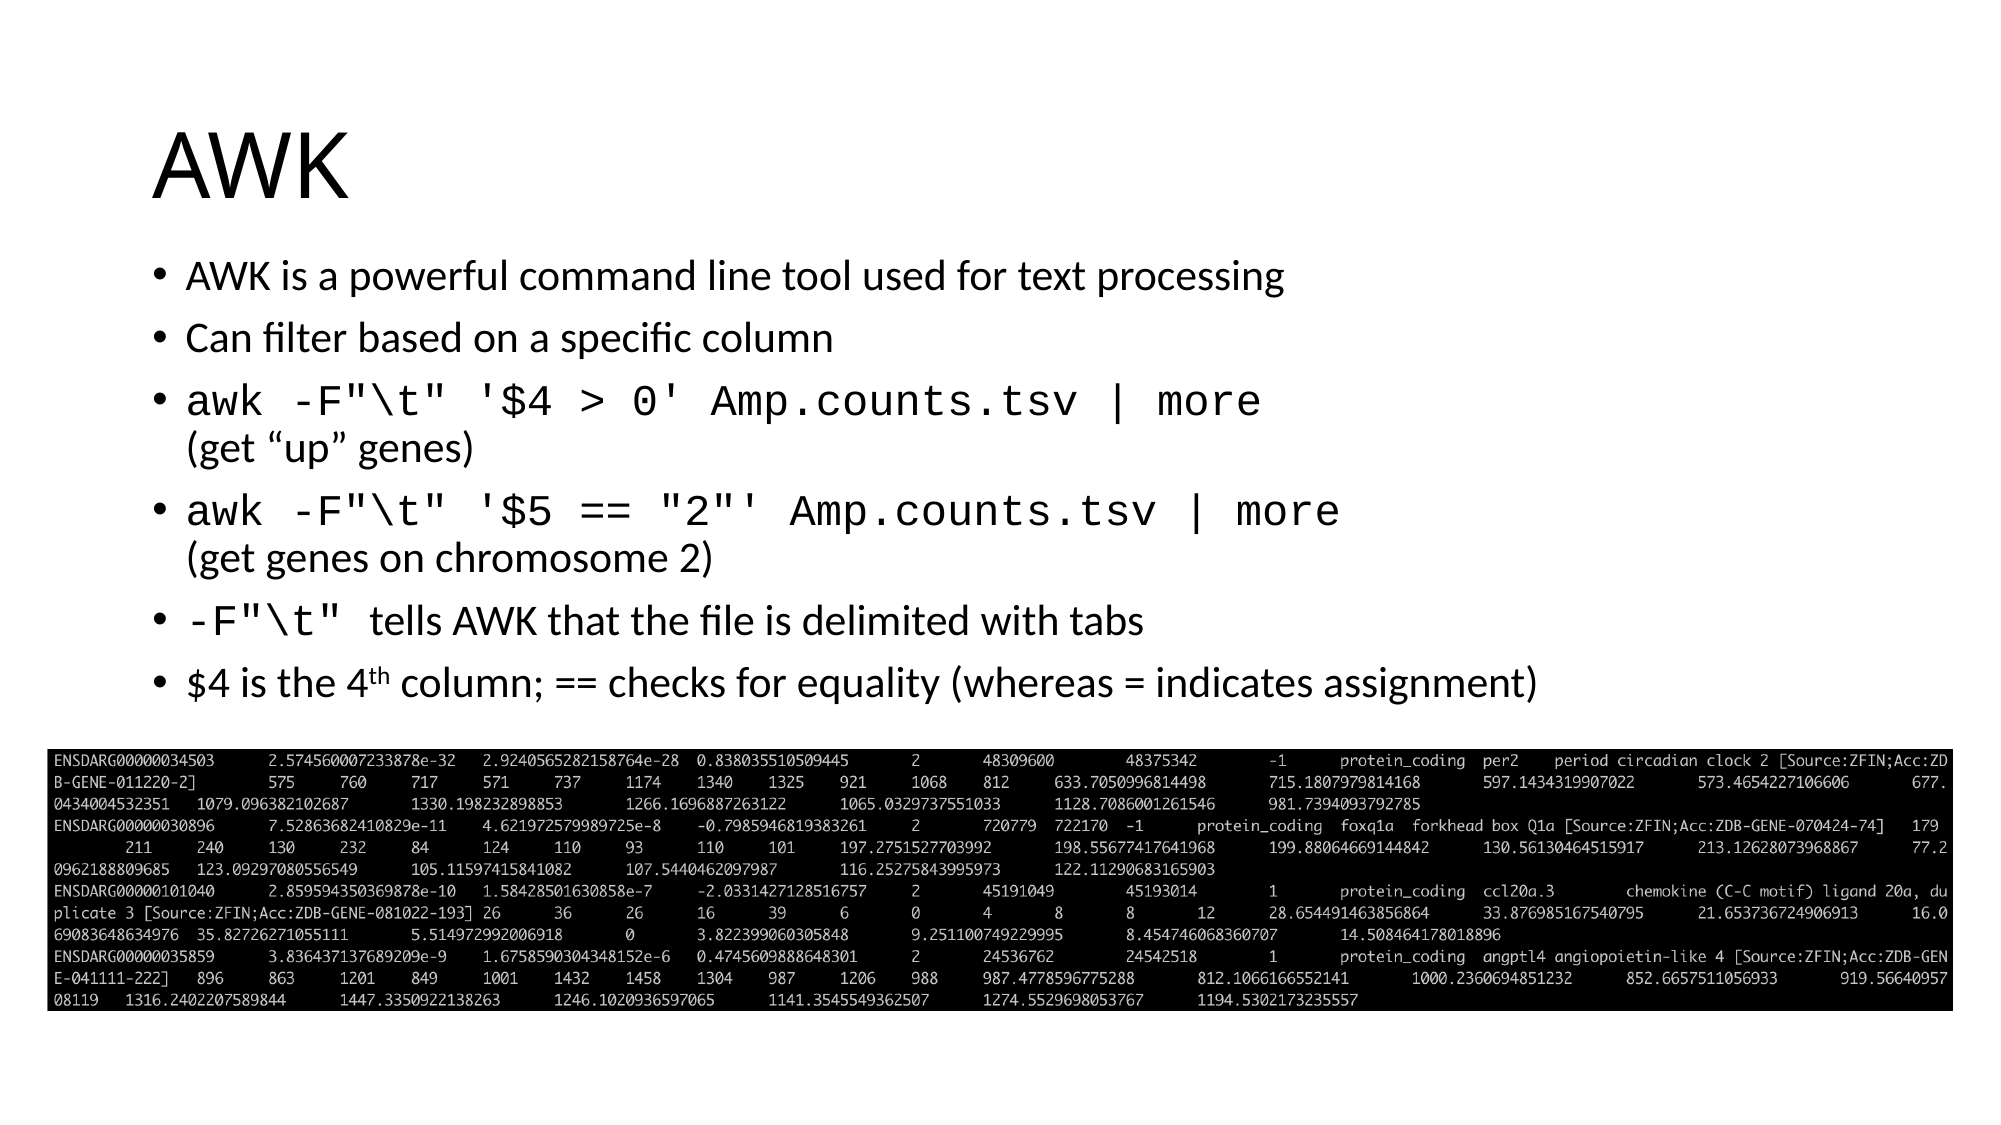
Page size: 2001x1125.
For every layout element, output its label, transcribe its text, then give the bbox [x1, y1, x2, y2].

list AWK is a powerful command line tool used for text processing Can filter based on a specific column awk -F"\t" '$4 > 0' Amp.counts.tsv | more (get “up” genes) awk -F"\t" '$5 == "2"' Amp.counts.tsv | more (get genes on chromosome 2) -F"\t" tells AWK that the file is delimited with tabs $4 is the 4th column; == checks for equality (whereas = indicates assignment) [137, 245, 1863, 718]
picture [46, 749, 1953, 1011]
title AWK [137, 59, 1863, 245]
